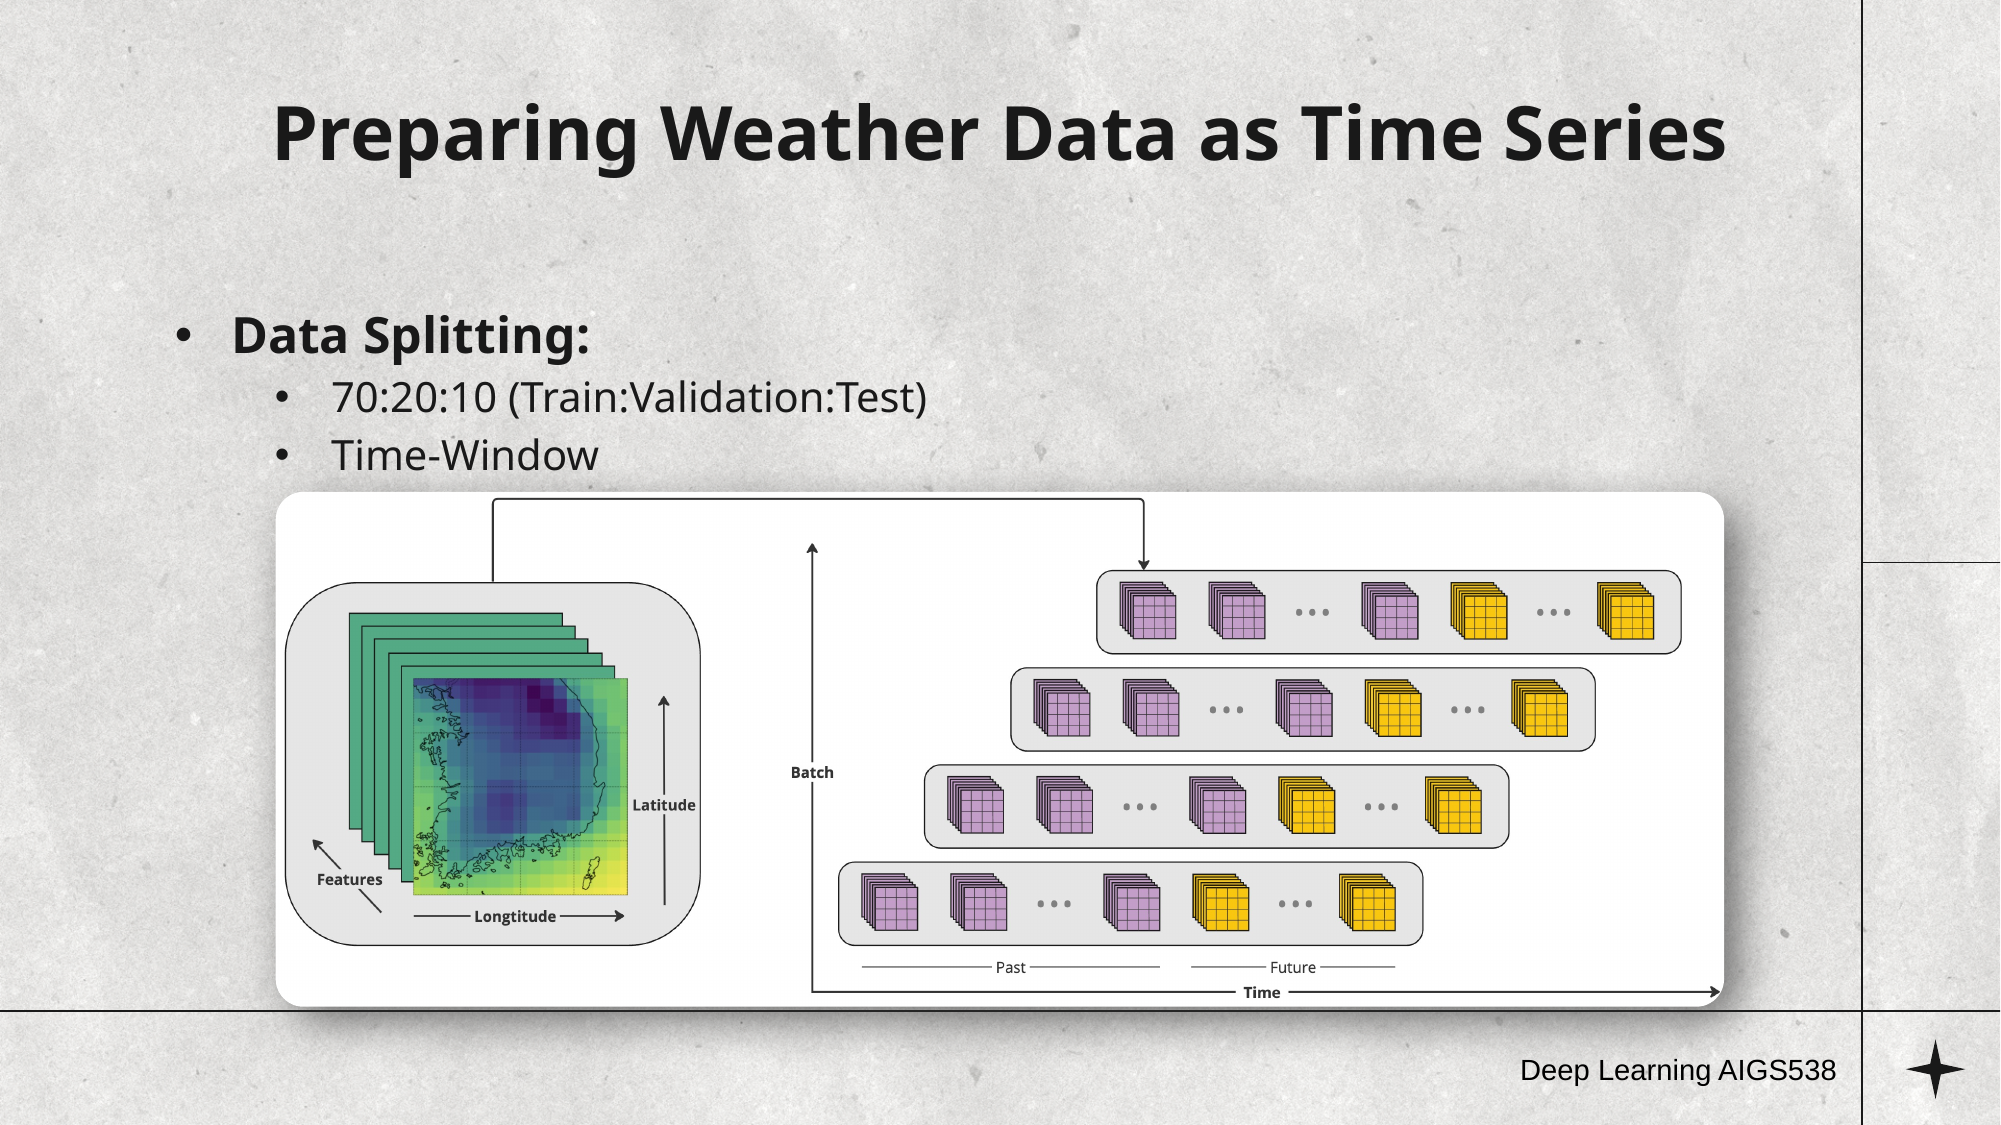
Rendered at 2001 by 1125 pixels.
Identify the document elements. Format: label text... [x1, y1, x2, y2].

title Preparing Weather Data as Time Series [157, 58, 1843, 196]
picture [1863, 563, 2001, 1010]
text_box Data Splitting: 70:20:10 (Train:Validation:Test) Time-Window [151, 288, 1100, 959]
picture [1863, 0, 2001, 562]
picture [0, 1012, 1861, 1125]
picture [1863, 1012, 2001, 1125]
text_box Deep Learning AIGS538 [150, 1043, 1852, 1094]
picture [0, 0, 1861, 1010]
